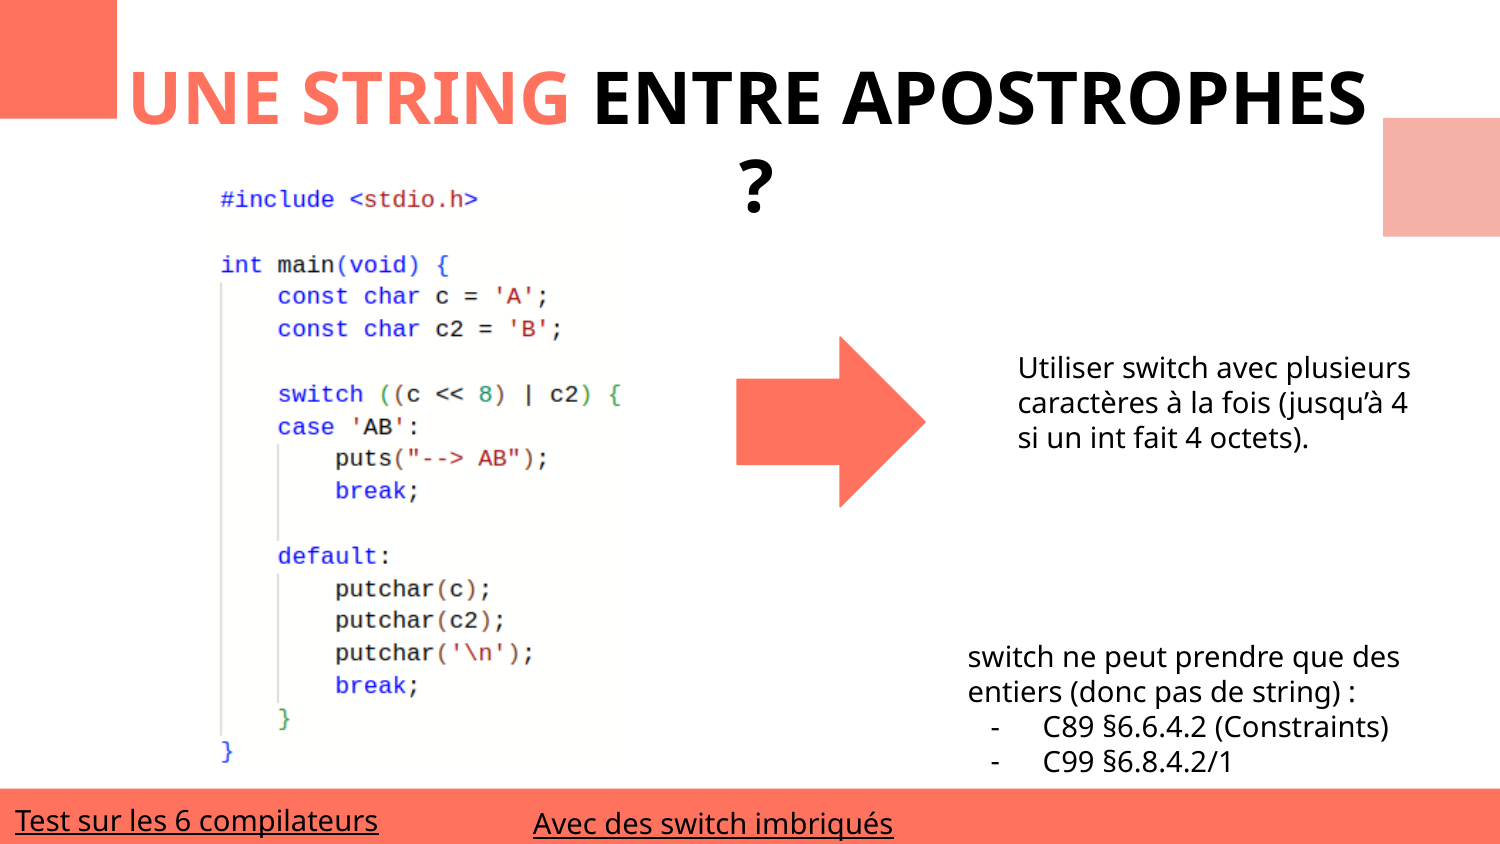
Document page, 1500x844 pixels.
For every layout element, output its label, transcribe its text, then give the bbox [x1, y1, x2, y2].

text_box Test sur les 6 compilateurs [0, 786, 420, 844]
picture [209, 183, 630, 770]
title UNE STRING ENTRE APOSTROPHES ? [105, 102, 1410, 177]
text_box [737, 337, 926, 507]
text_box Avec des switch imbriqués [517, 790, 958, 844]
text_box switch ne peut prendre que des entiers (donc pas de string) : C89 §6.6.4.2 (Constraints) C99 §6.8.4.2/1 [952, 623, 1500, 787]
text_box Utiliser switch avec plusieurs caractères à la fois (jusqu’à 4 si un int fait 4 octets). [1002, 334, 1443, 498]
